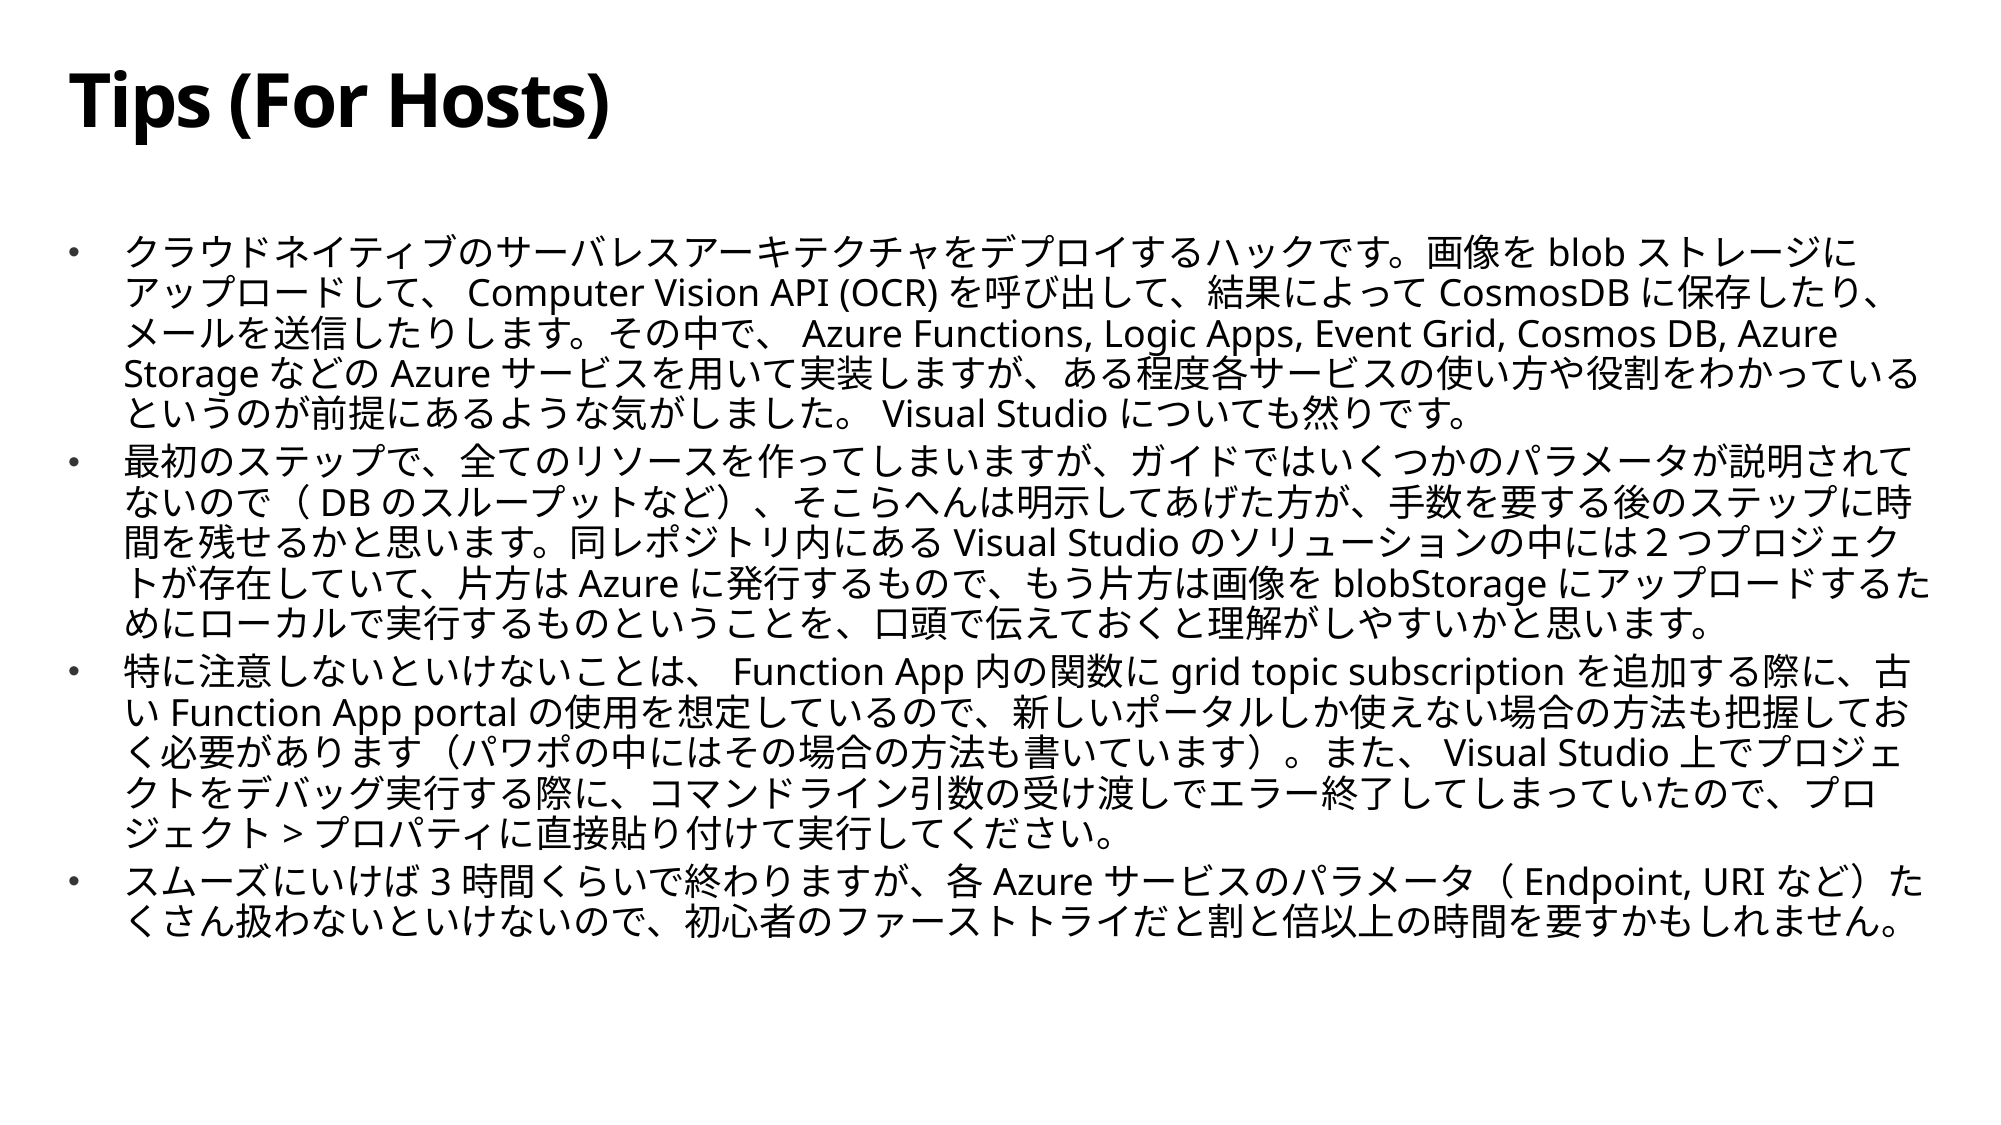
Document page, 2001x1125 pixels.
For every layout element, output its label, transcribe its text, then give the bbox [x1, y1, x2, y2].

title Tips (For Hosts) [44, 47, 1957, 196]
list クラウドネイティブのサーバレスアーキテクチャをデプロイするハックです。画像をblobストレージにアップロードして、Computer Vision API (OCR)を呼び出して、結果によってCosmosDBに保存したり、メールを送信したりします。その中で、Azure Functions, Logic Apps, Event Grid, Cosmos DB, Azure StorageなどのAzureサービスを用いて実装しますが、ある程度各サービスの使い方や役割をわかっているというのが前提にあるような気がしました。Visual Studioについても然りです。 最初のステップで、全てのリソースを作ってしまいますが、ガイドではいくつかのパラメータが説明されてないので（DBのスループットなど）、そこらへんは明示してあげた方が、手数を要する後のステップに時間を残せるかと思います。同レポジトリ内にあるVisual Studioのソリューションの中には２つプロジェクトが存在していて、片方はAzureに発行するもので、もう片方は画像をblobStorageにアップロードするためにローカルで実行するものということを、口頭で伝えておくと理解がしやすいかと思います。 特に注意しないといけないことは、Function App内の関数にgrid topic subscriptionを追加する際に、古いFunction App portalの使用を想定しているので、新しいポータルしか使えない場合の方法も把握しておく必要があります（パワポの中にはその場合の方法も書いています）。また、Visual Studio上でプロジェクトをデバッグ実行する際に、コマンドライン引数の受け渡しでエラー終了してしまっていたので、プロジェクト>プロパティに直接貼り付けて実行してください。 スムーズにいけば3時間くらいで終わりますが、各Azureサービスのパラメータ（Endpoint, URIなど）たくさん扱わないといけないので、初心者のファーストトライだと割と倍以上の時間を要すかもしれません。 [44, 218, 1956, 1022]
